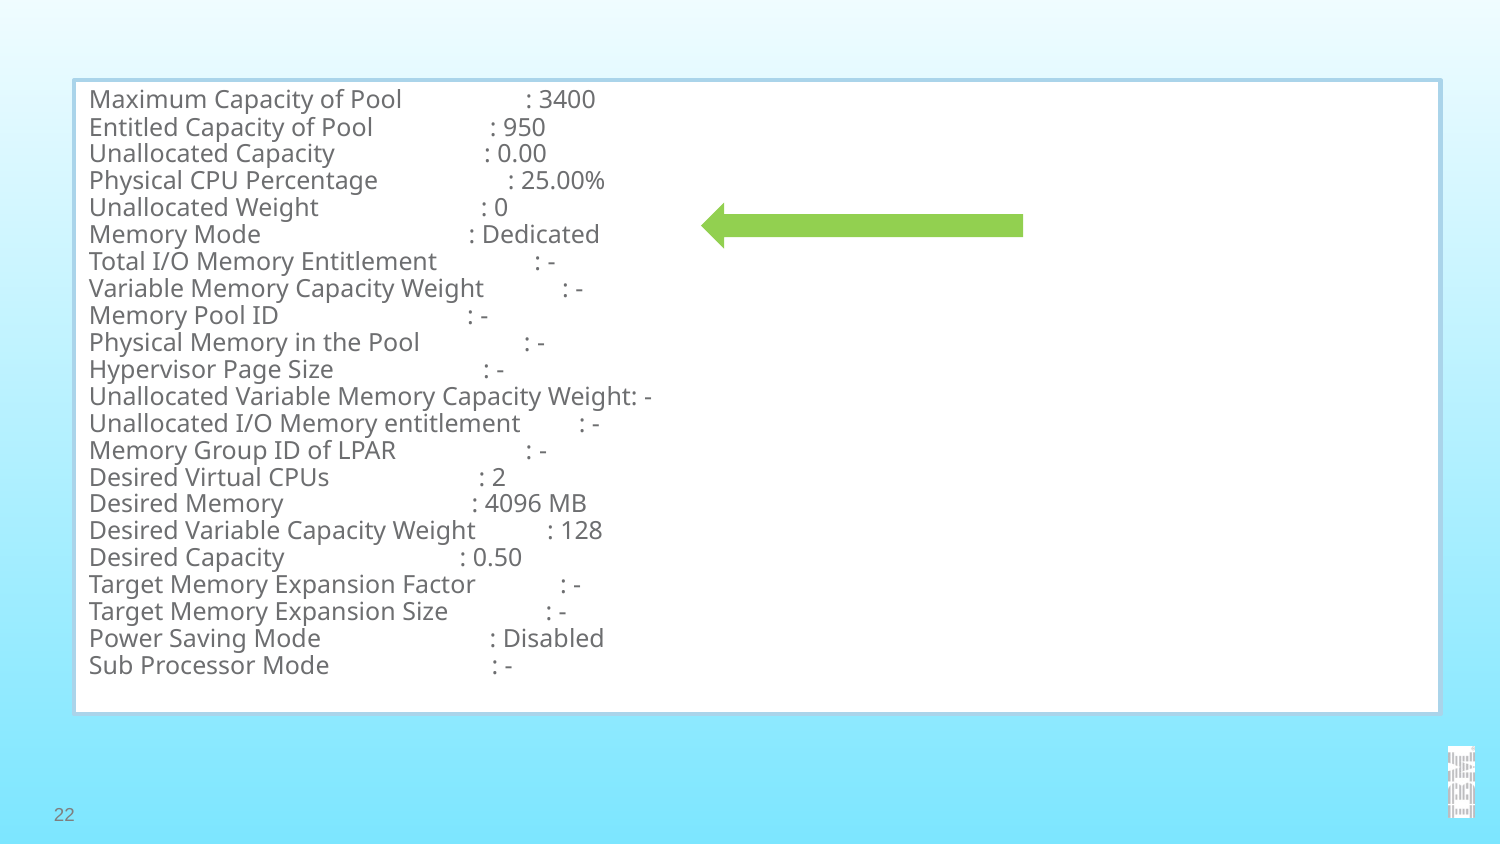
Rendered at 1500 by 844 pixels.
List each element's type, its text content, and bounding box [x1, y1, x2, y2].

text_box [700, 202, 1024, 249]
text_box Maximum Capacity of Pool : 3400 Entitled Capacity of Pool : 950 Unallocated Capacity : 0.00 Physical CPU Percentage : 25.00% Unallocated Weight : 0 Memory Mode : Dedicated Total I/O Memory Entitlement : - Variable Memory Capacity Weight : - Memory Pool ID : - Physical Memory in the Pool : - Hypervisor Page Size : - Unallocated Variable Memory Capacity Weight: - Unallocated I/O Memory entitlement : - Memory Group ID of LPAR : - Desired Virtual CPUs : 2 Desired Memory : 4096 MB Desired Variable Capacity Weight : 128 Desired Capacity : 0.50 Target Memory Expansion Factor : - Target Memory Expansion Size : - Power Saving Mode : Disabled Sub Processor Mode : - [72, 78, 1443, 716]
slide_number 22 [53, 802, 403, 832]
picture [1448, 746, 1475, 818]
